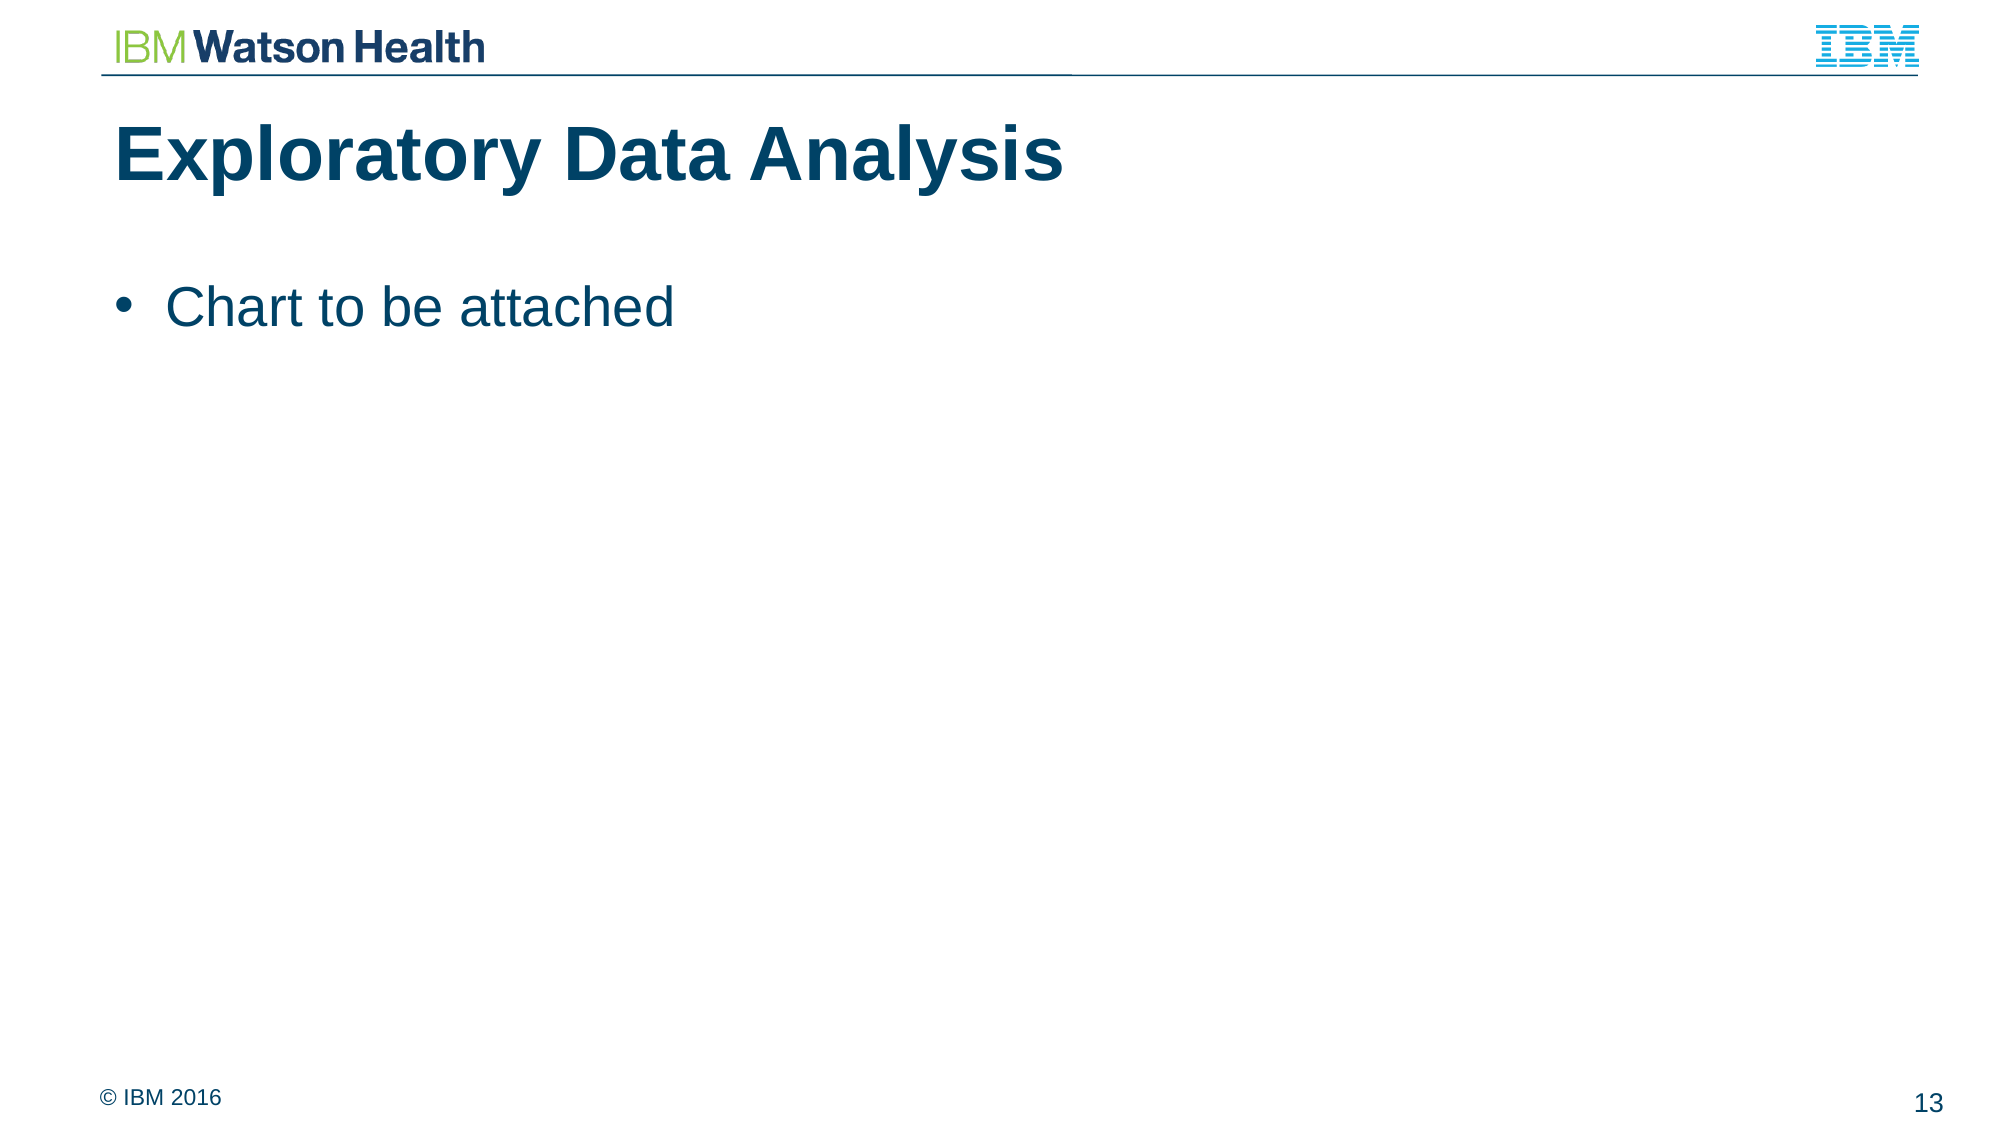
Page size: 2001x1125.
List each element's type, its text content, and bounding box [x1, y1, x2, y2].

list Chart to be attached [99, 262, 1900, 1013]
picture [116, 30, 484, 63]
title Exploratory Data Analysis [99, 96, 1900, 196]
picture [1816, 25, 1919, 67]
